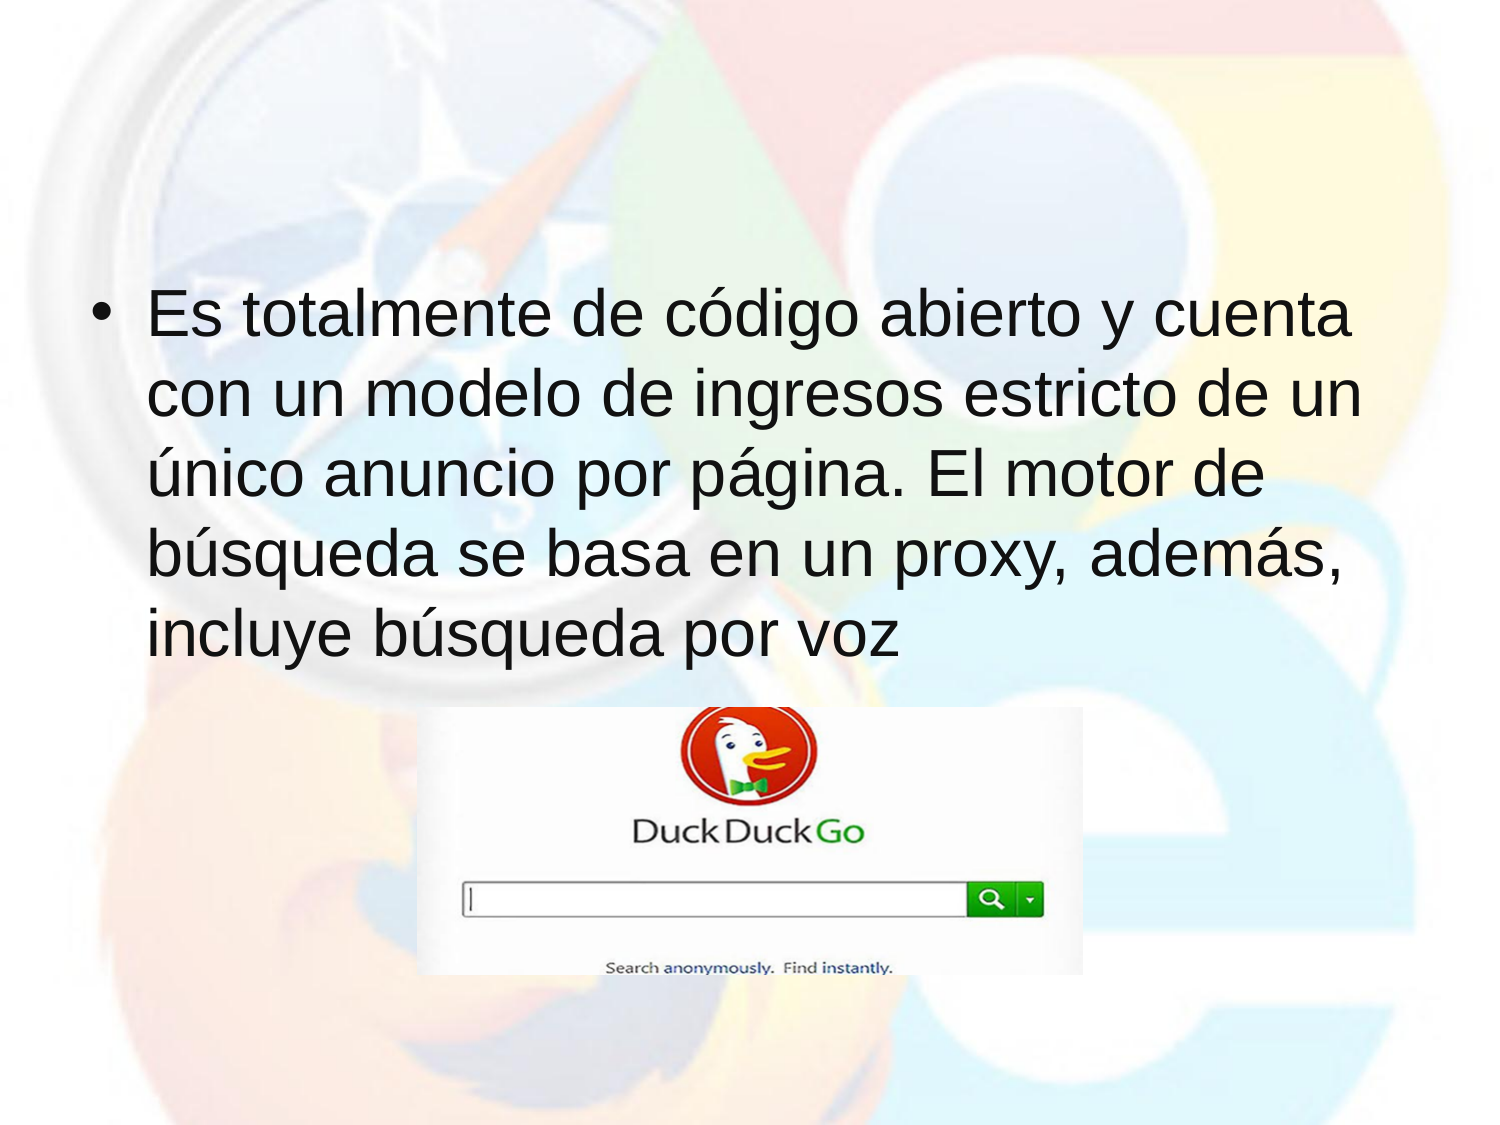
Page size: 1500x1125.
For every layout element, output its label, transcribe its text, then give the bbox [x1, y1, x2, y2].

list Es totalmente de código abierto y cuenta con un modelo de ingresos estricto de un único anuncio por página. El motor de búsqueda se basa en un proxy, además, incluye búsqueda por voz [75, 262, 1425, 1005]
picture [0, 0, 1500, 1125]
